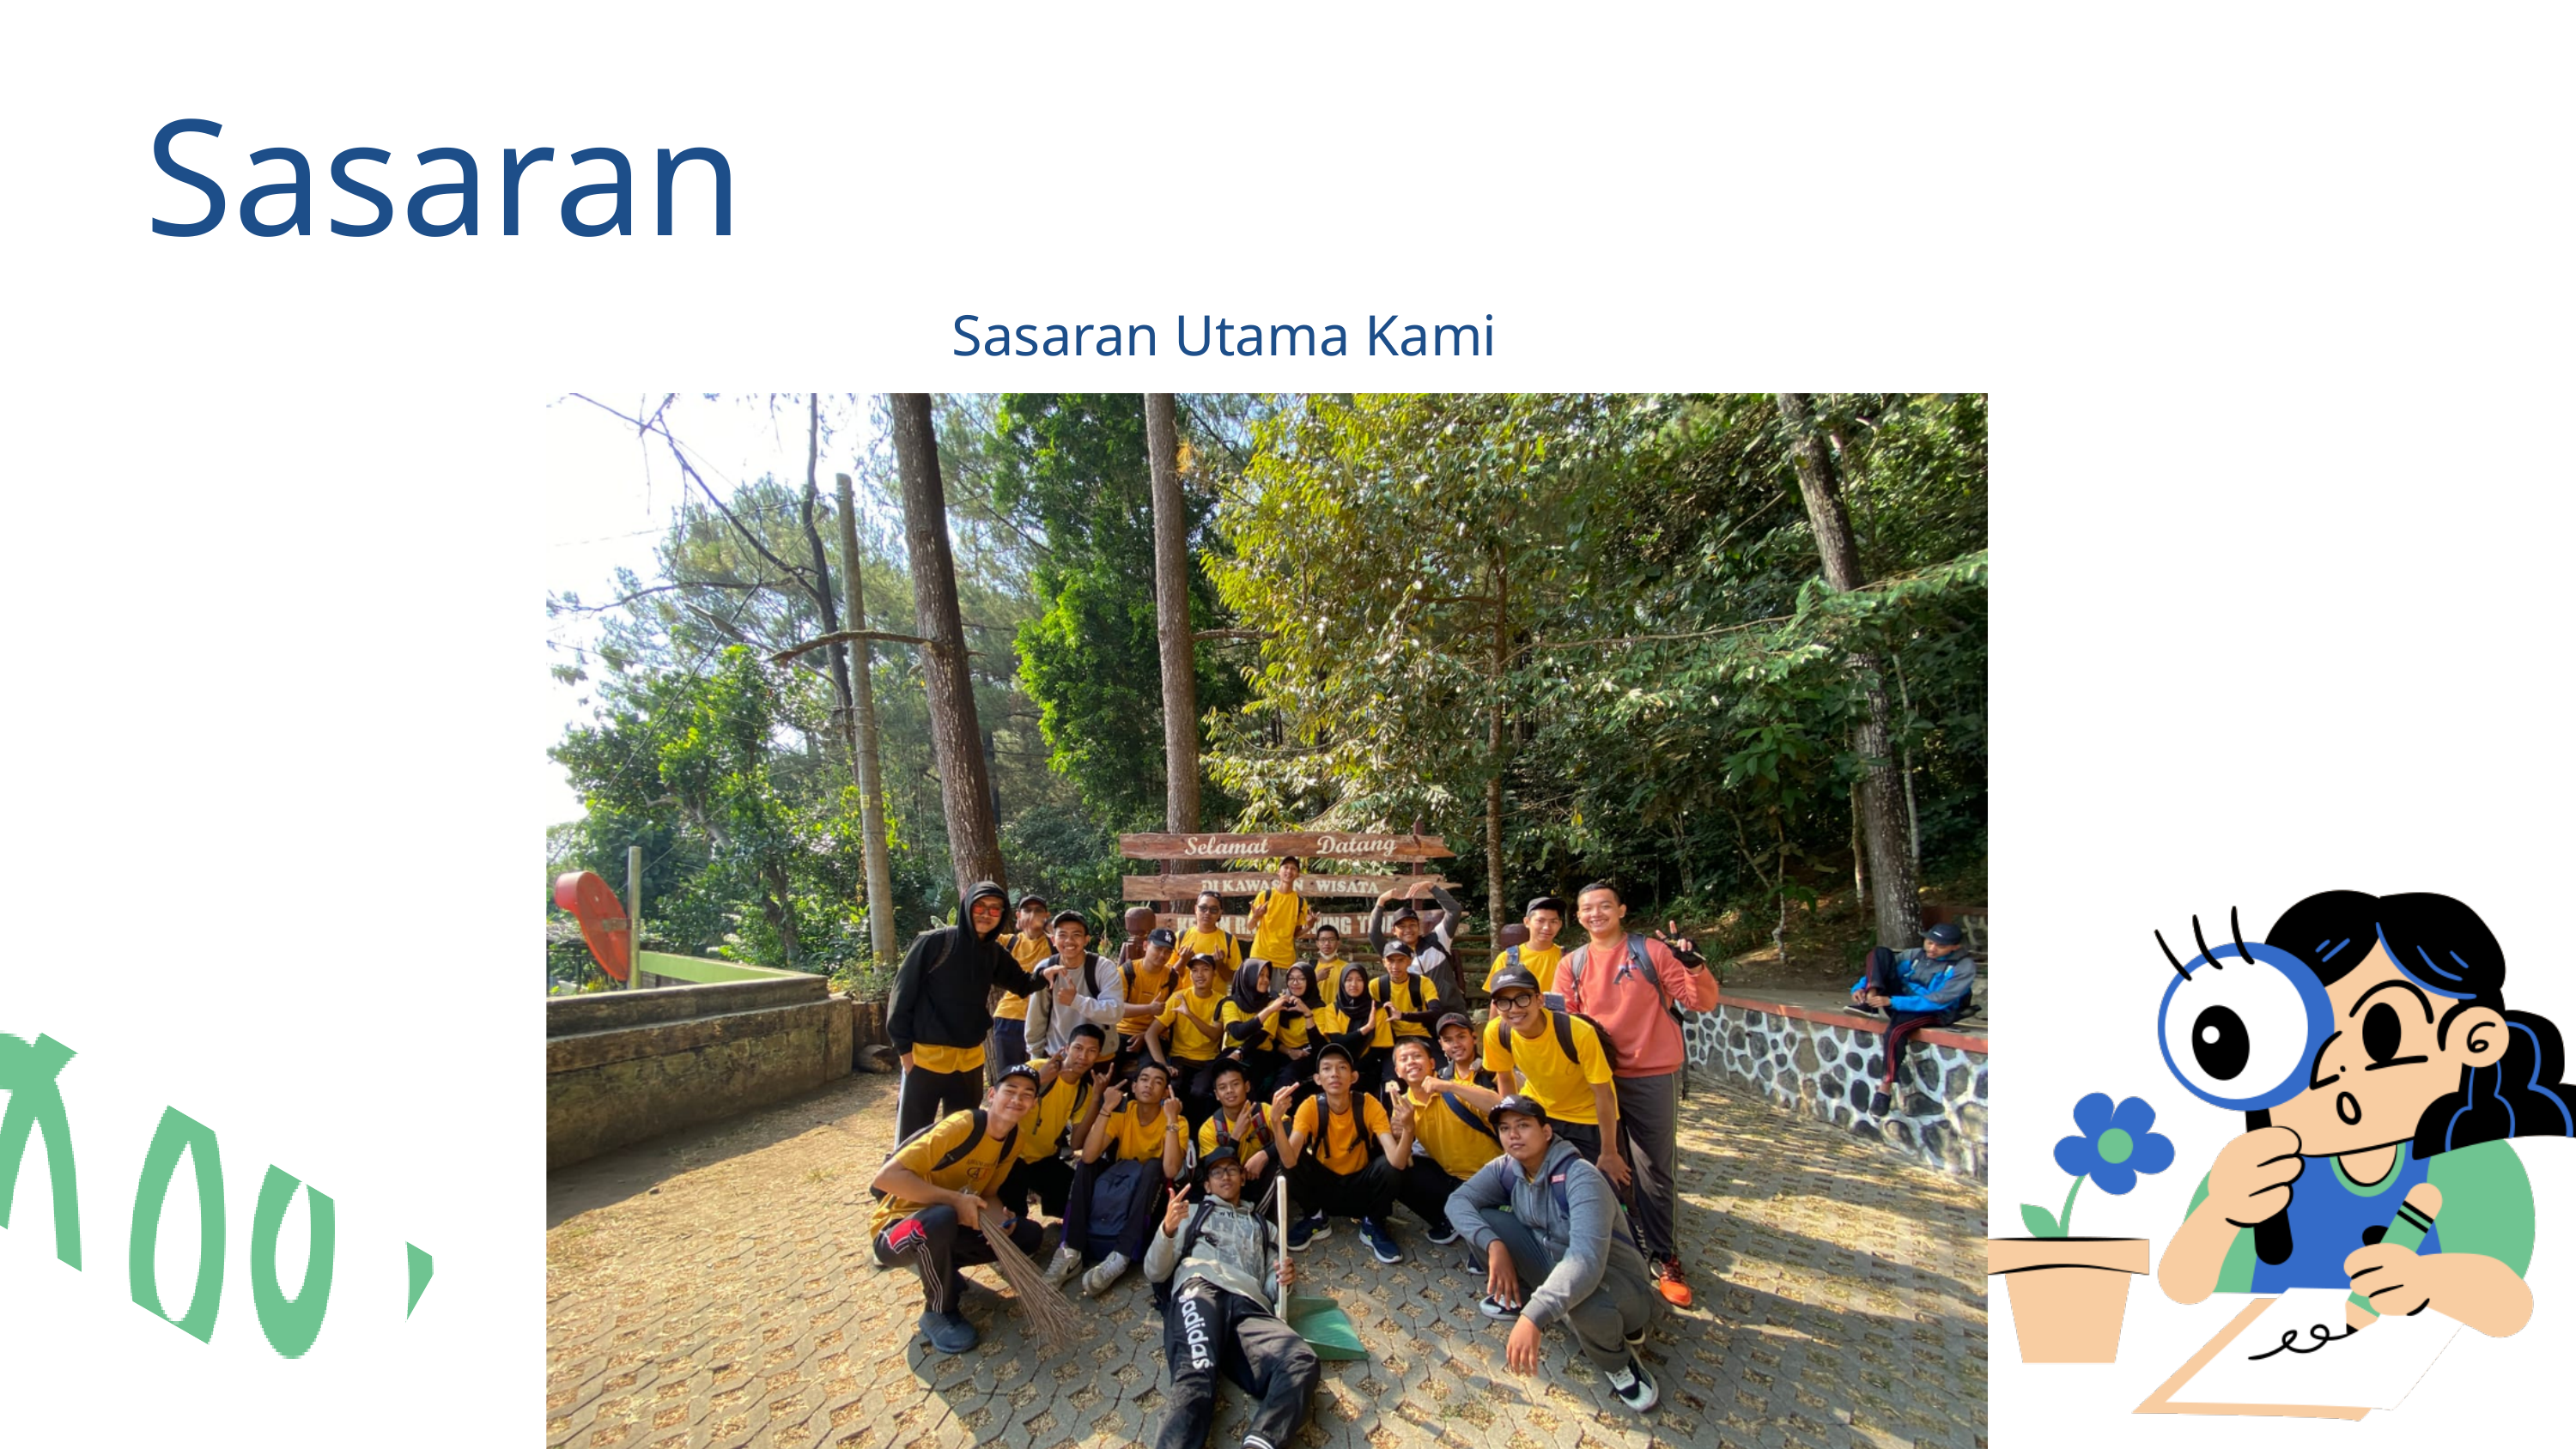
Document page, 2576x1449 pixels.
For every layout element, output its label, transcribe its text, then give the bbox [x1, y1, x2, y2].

text_box Sasaran Utama Kami [951, 294, 1583, 367]
text_box [1988, 888, 2576, 1425]
text_box [546, 393, 1988, 1449]
text_box [0, 1008, 441, 1425]
text_box Sasaran [144, 74, 1930, 268]
